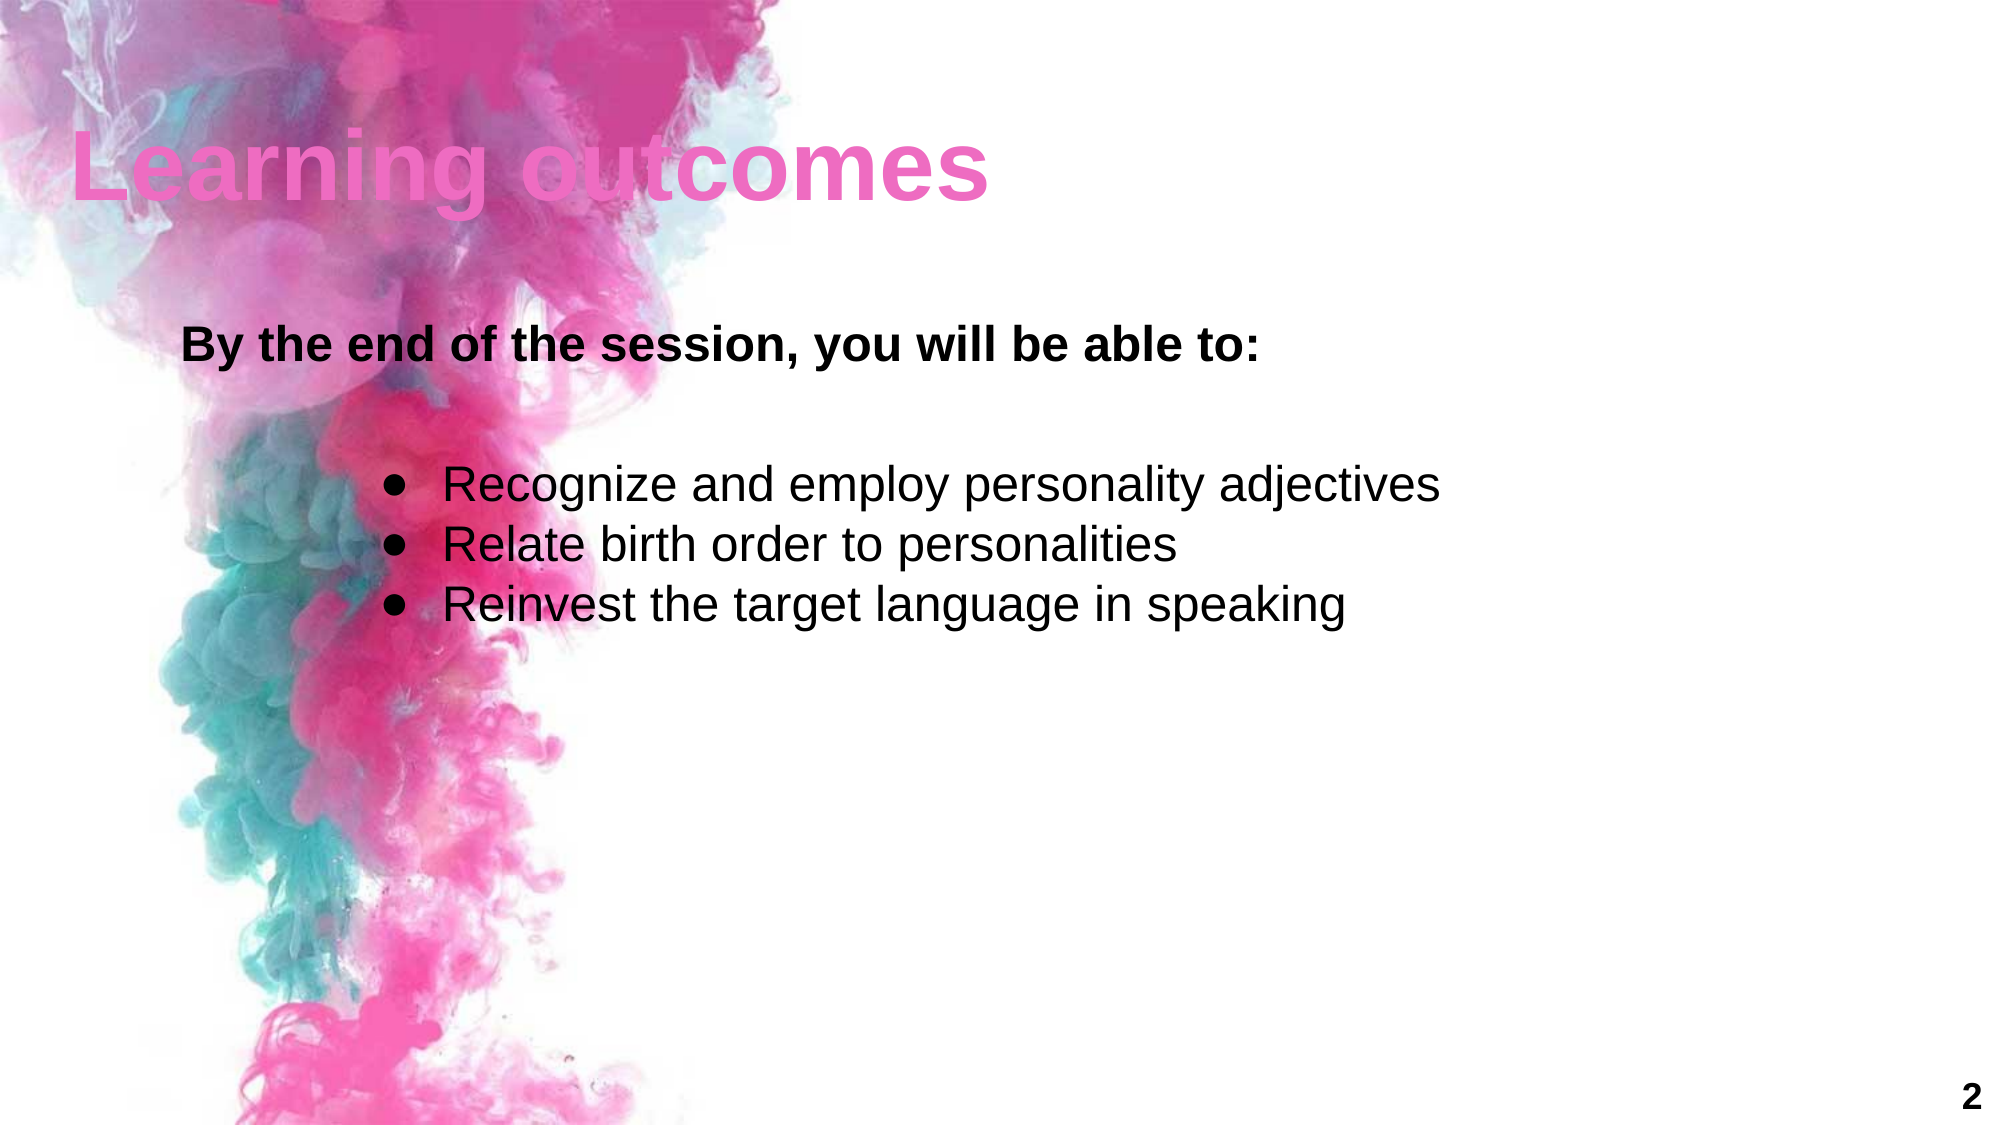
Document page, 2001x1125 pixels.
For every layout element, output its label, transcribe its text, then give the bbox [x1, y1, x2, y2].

text_box 2 [1944, 1064, 2000, 1125]
text_box By the end of the session, you will be able to: [90, 315, 1414, 379]
text_box Recognize and employ personality adjectives Relate birth order to personalities Reinvest the target language in speaking [351, 444, 1734, 840]
picture [0, 0, 2001, 1125]
text_box Learning outcomes [55, 92, 1161, 228]
